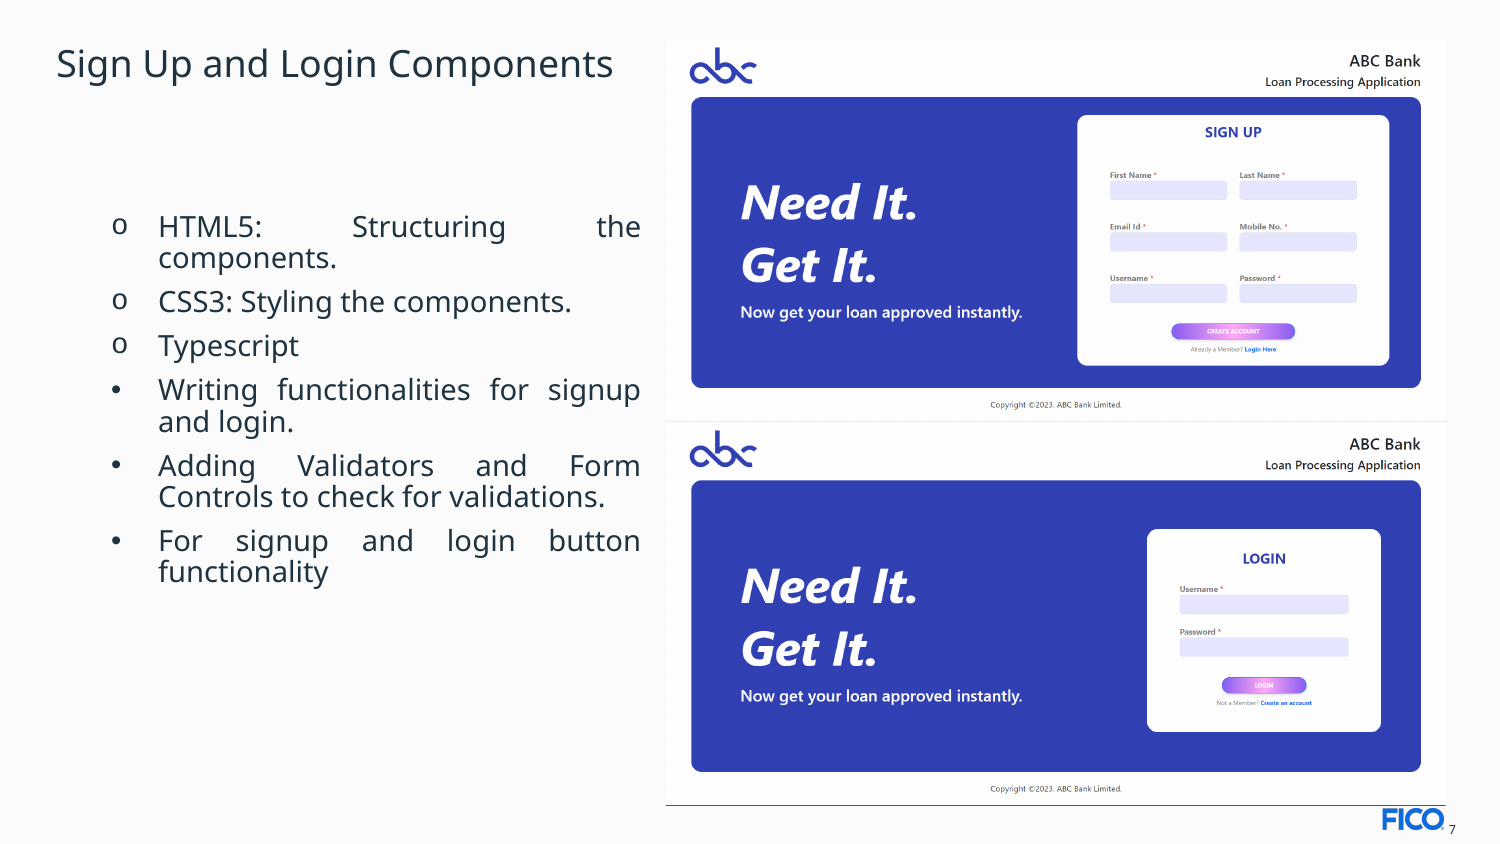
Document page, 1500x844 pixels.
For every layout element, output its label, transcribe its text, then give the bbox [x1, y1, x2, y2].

picture [1382, 808, 1444, 830]
title Sign Up and Login Components [56, 44, 660, 86]
picture [665, 38, 1446, 806]
text_box HTML5: Structuring the components. CSS3: Styling the components. Typescript Writing functionalities for signup and login. Adding Validators and Form Controls to check for validations. For signup and login button functionality [111, 212, 642, 590]
